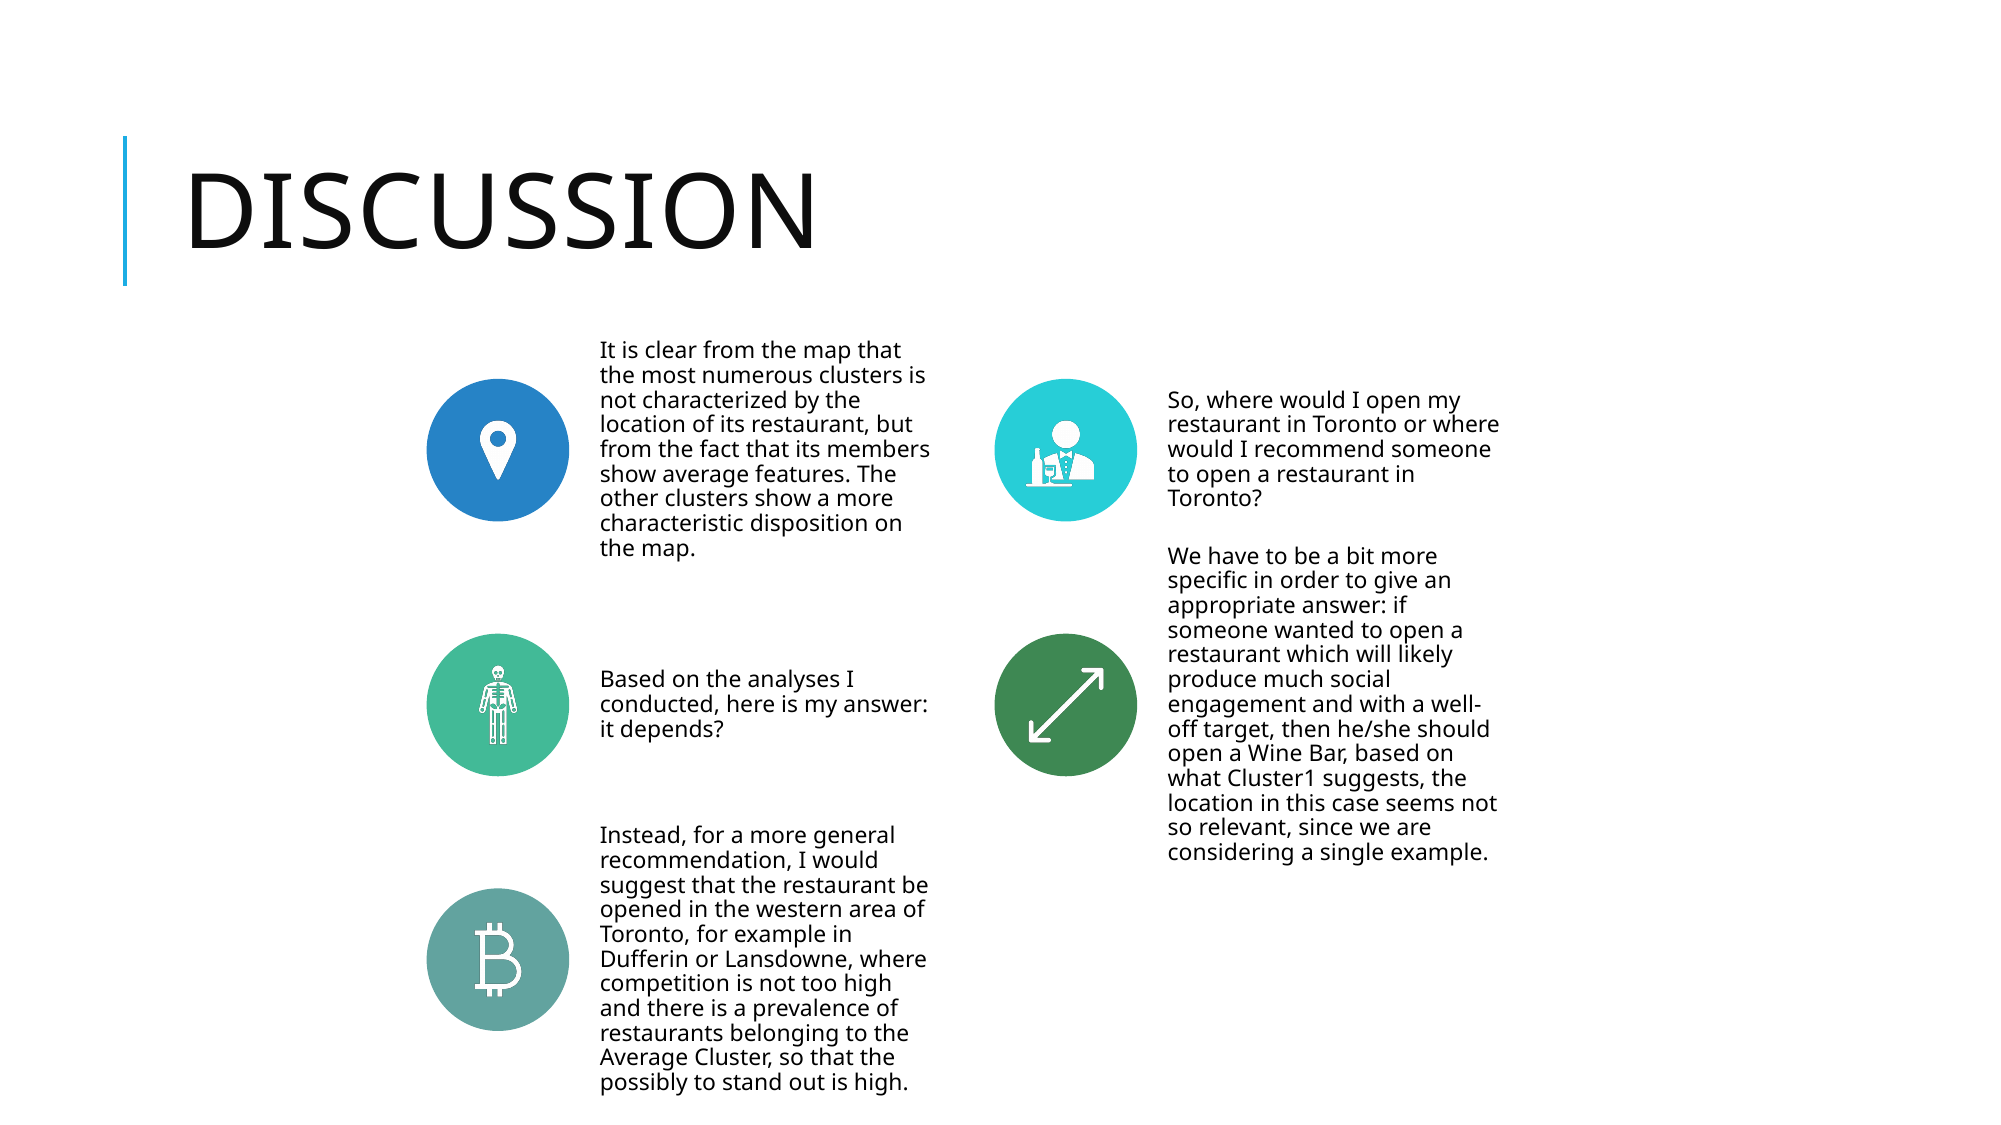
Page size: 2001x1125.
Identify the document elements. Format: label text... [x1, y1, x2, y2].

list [167, 374, 1763, 1036]
title DISCUSSION [168, 96, 1763, 342]
